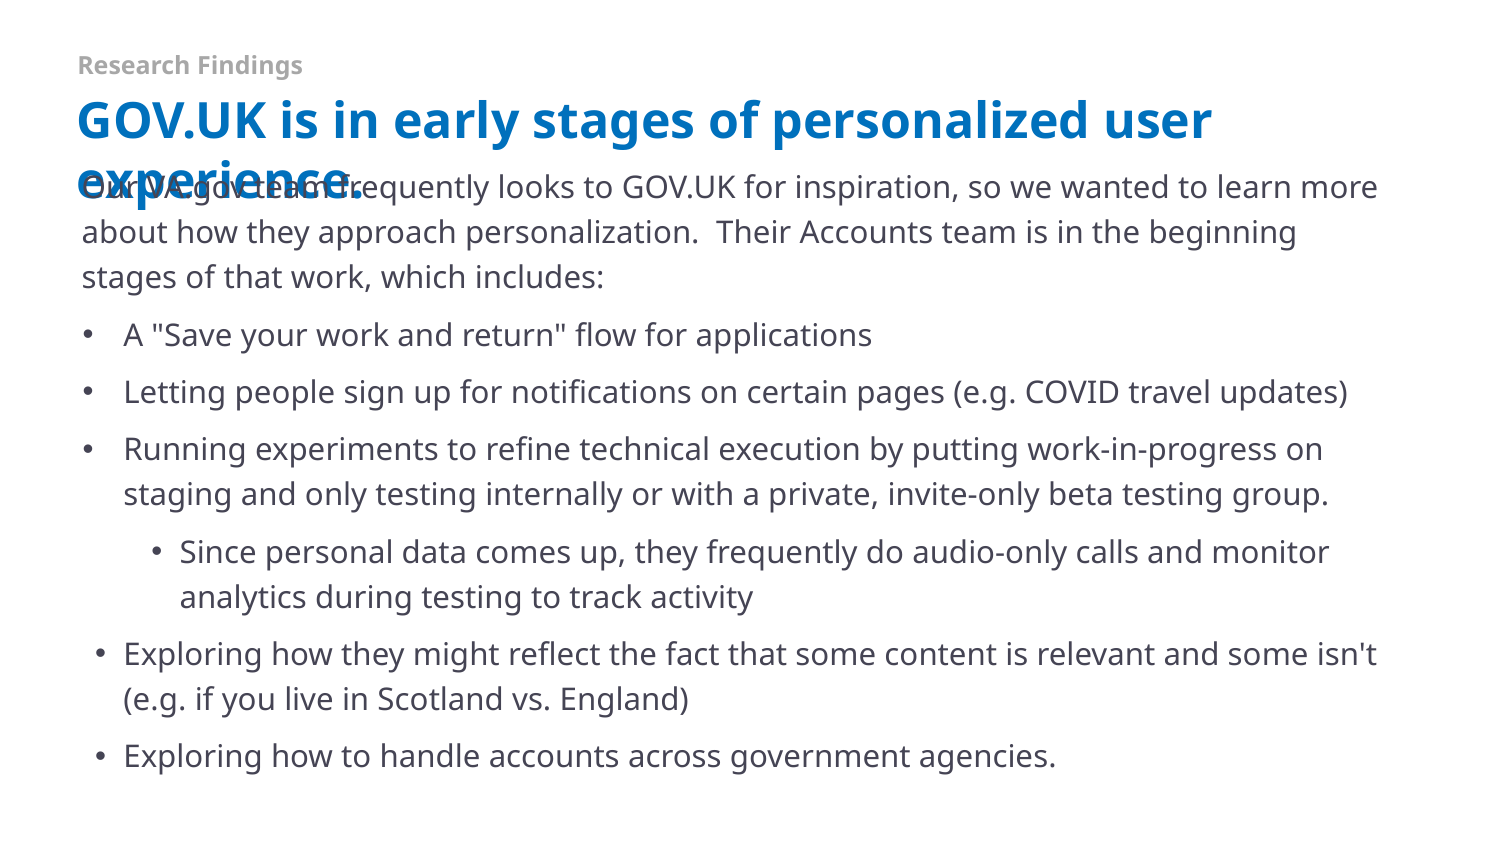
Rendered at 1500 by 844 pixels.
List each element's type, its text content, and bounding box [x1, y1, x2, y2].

subtitle Research Findings [71, 39, 913, 84]
text_box Our VA.gov team frequently looks to GOV.UK for inspiration, so we wanted to learn more about how they approach personalization. Their Accounts team is in the beginning stages of that work, which includes: A "Save your work and return" flow for applications Letting people sign up for notifications on certain pages (e.g. COVID travel updates) Running experiments to refine technical execution by putting work-in-progress on staging and only testing internally or with a private, invite-only beta testing group. Since personal data comes up, they frequently do audio-only calls and monitor analytics during testing to track activity Exploring how they might reflect the fact that some content is relevant and some isn't (e.g. if you live in Scotland vs. England) Exploring how to handle accounts across government agencies. [76, 154, 1394, 784]
title GOV.UK is in early stages of personalized user experience. [71, 83, 1476, 208]
